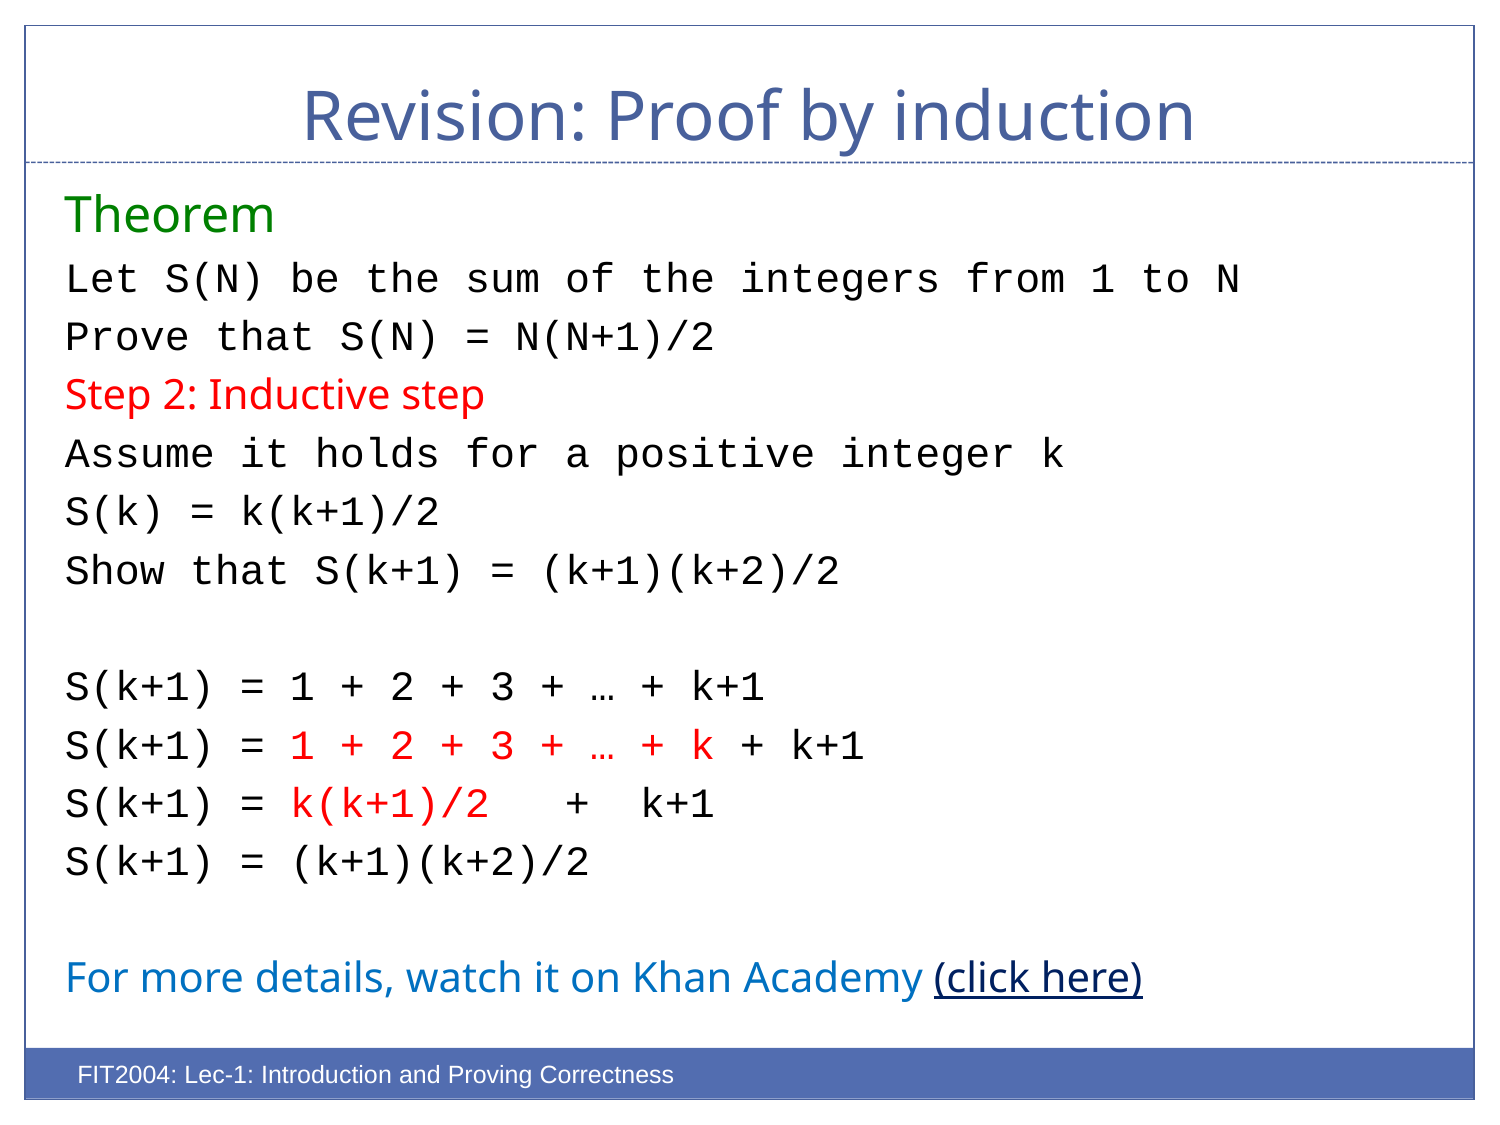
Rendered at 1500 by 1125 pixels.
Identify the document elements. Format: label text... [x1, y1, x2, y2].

list Theorem Let S(N) be the sum of the integers from 1 to N Prove that S(N) = N(N+1)/2 Step 2: Inductive step Assume it holds for a positive integer k S(k) = k(k+1)/2 Show that S(k+1) = (k+1)(k+2)/2 S(k+1) = 1 + 2 + 3 + … + k+1 S(k+1) = 1 + 2 + 3 + … + k + k+1 S(k+1) = k(k+1)/2 + k+1 S(k+1) = (k+1)(k+2)/2 For more details, watch it on Khan Academy (click here) [50, 174, 1445, 963]
title Revision: Proof by induction [49, 37, 1450, 162]
footer FIT2004: Lec-1: Introduction and Proving Correctness [62, 1051, 813, 1112]
